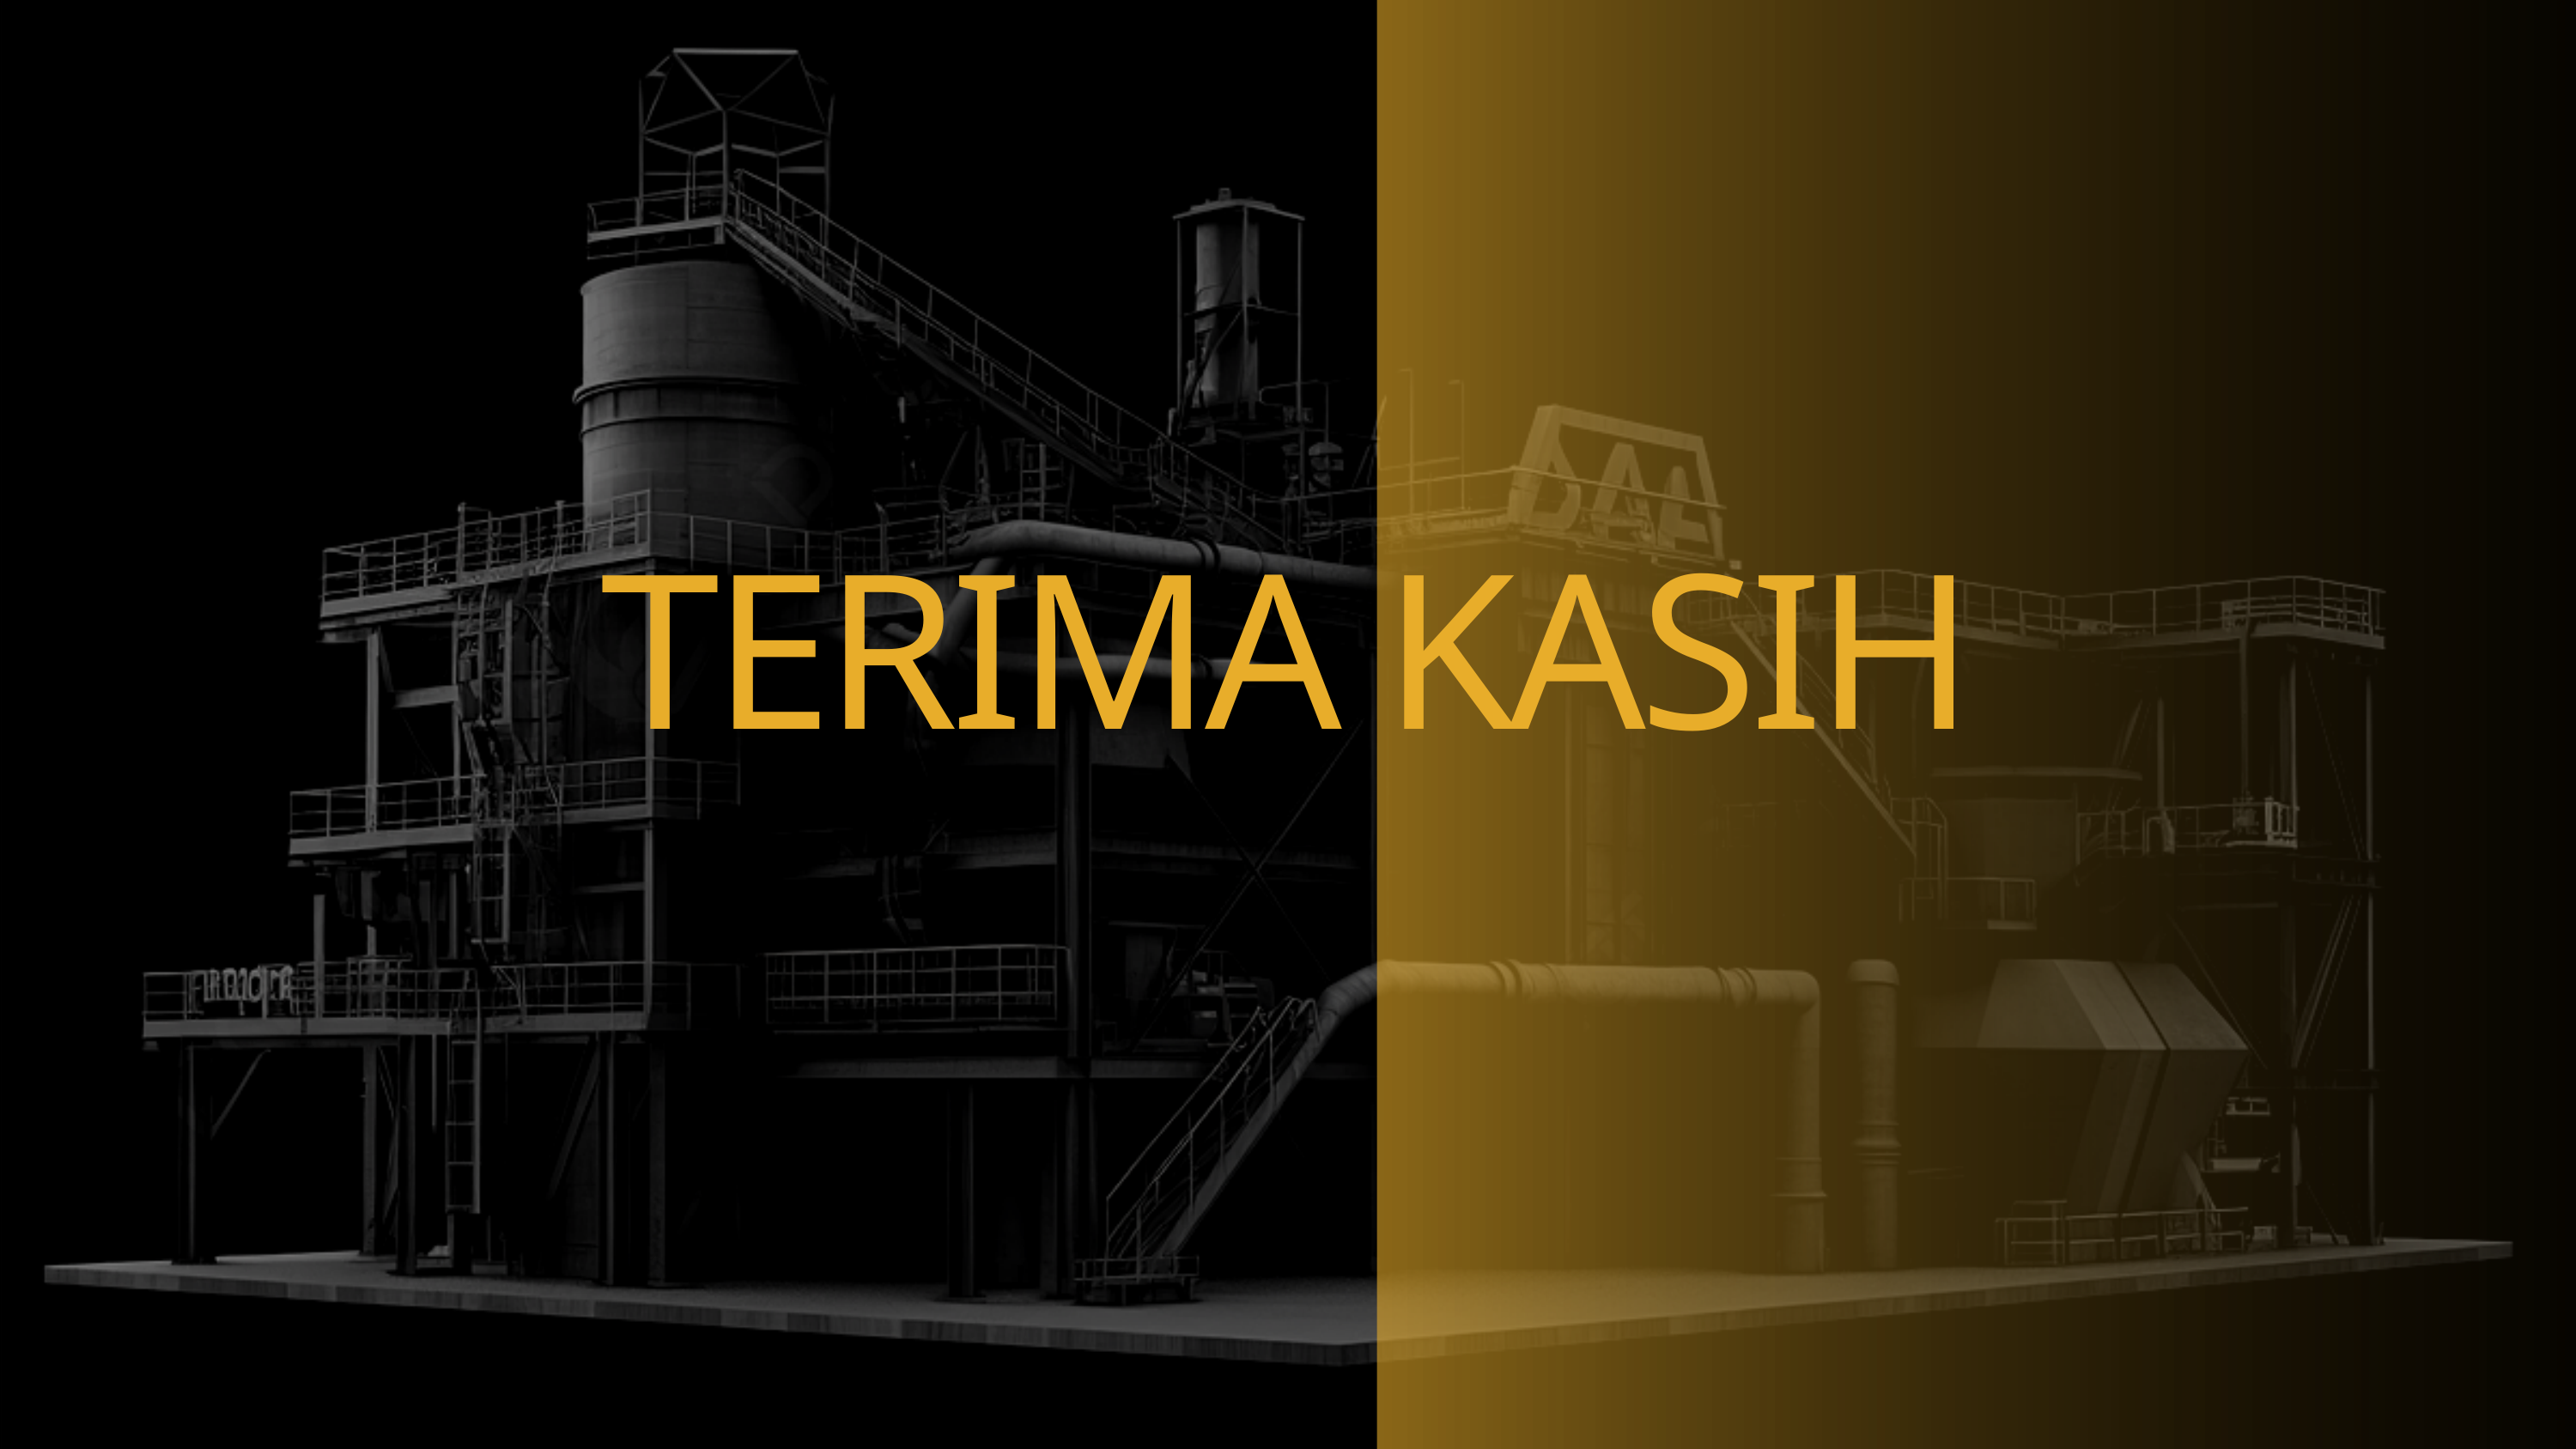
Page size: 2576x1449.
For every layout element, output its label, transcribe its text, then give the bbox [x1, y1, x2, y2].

text_box [1376, 0, 2576, 1449]
text_box [0, 0, 1376, 1449]
text_box TERIMA KASIH [471, 557, 2105, 773]
